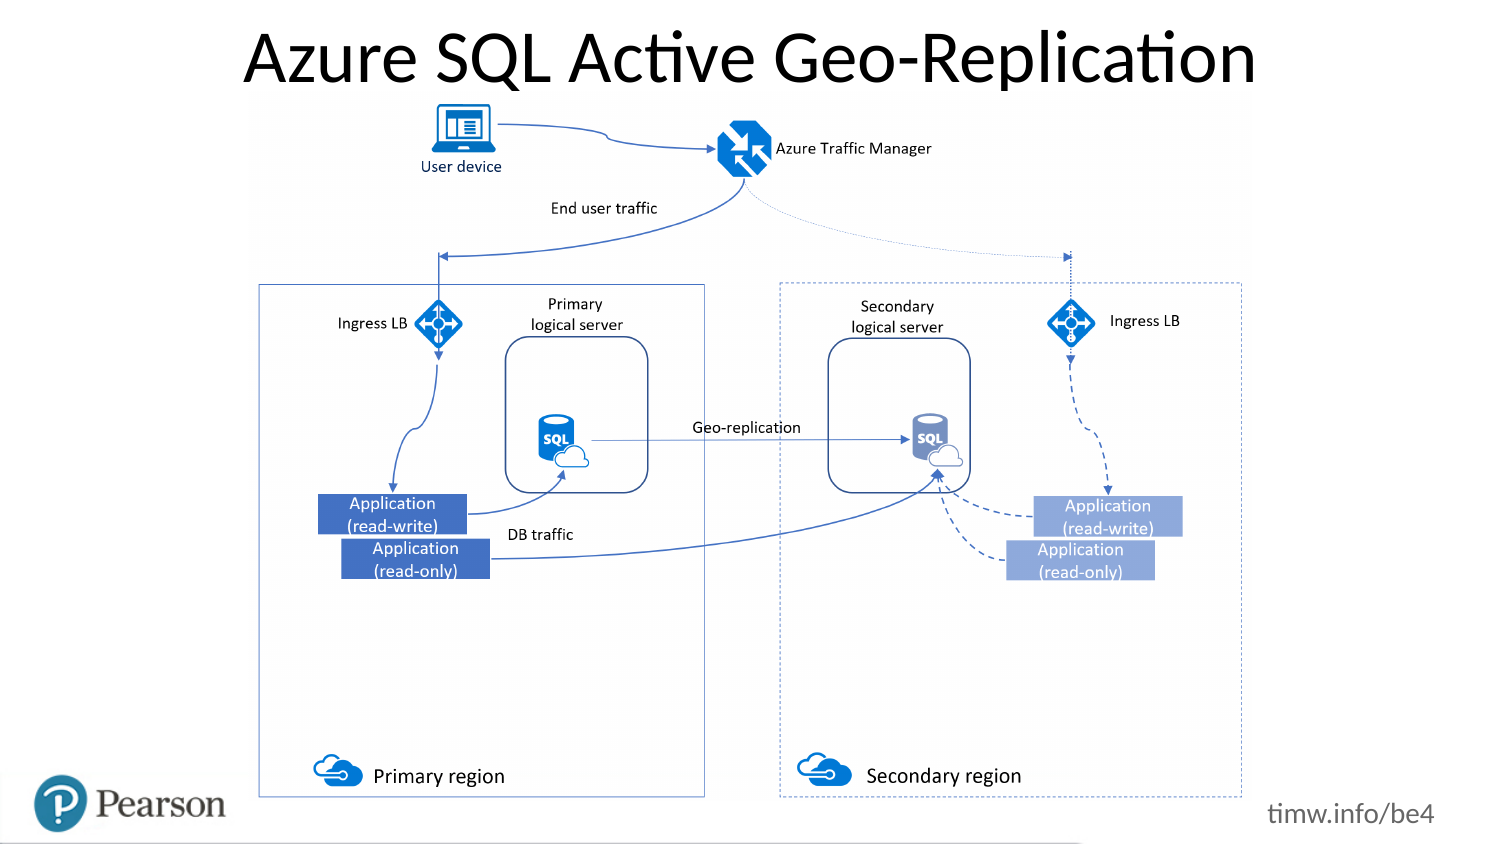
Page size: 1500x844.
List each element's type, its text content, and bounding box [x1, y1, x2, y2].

text_box timw.info/be4 [1238, 787, 1500, 844]
picture [0, 0, 1500, 844]
title Azure SQL Active Geo-Replication [132, 0, 1371, 92]
